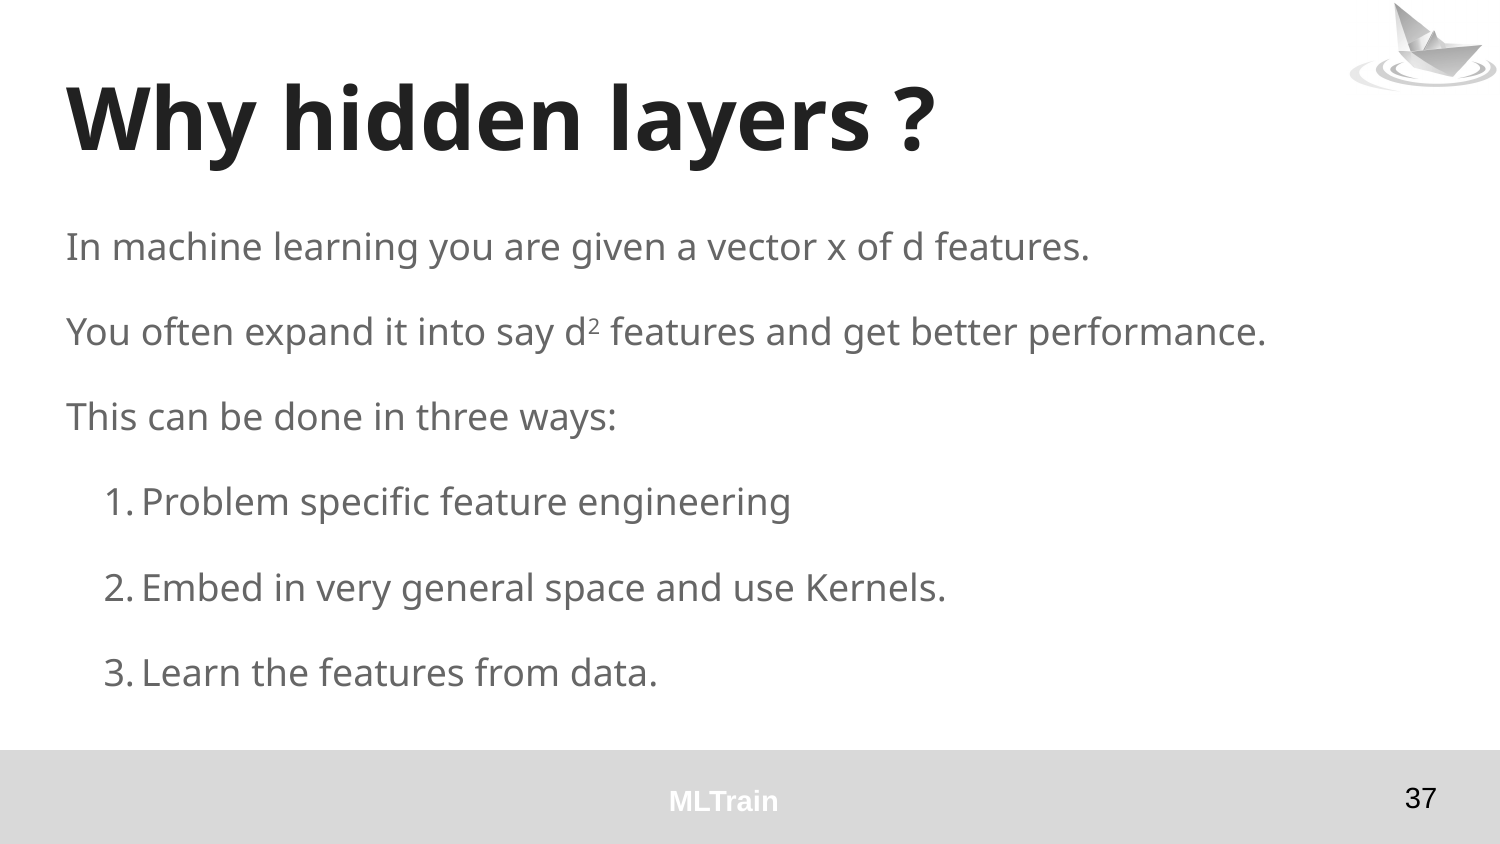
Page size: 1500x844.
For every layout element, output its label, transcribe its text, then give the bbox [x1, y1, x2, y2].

list In machine learning you are given a vector x of d features. You often expand it into say d2 features and get better performance. This can be done in three ways: Problem specific feature engineering Embed in very general space and use Kernels. Learn the features from data. [51, 201, 1424, 378]
title Why hidden layers ? [51, 48, 1449, 180]
picture [1346, 0, 1500, 95]
slide_number ‹#› [1389, 764, 1480, 830]
